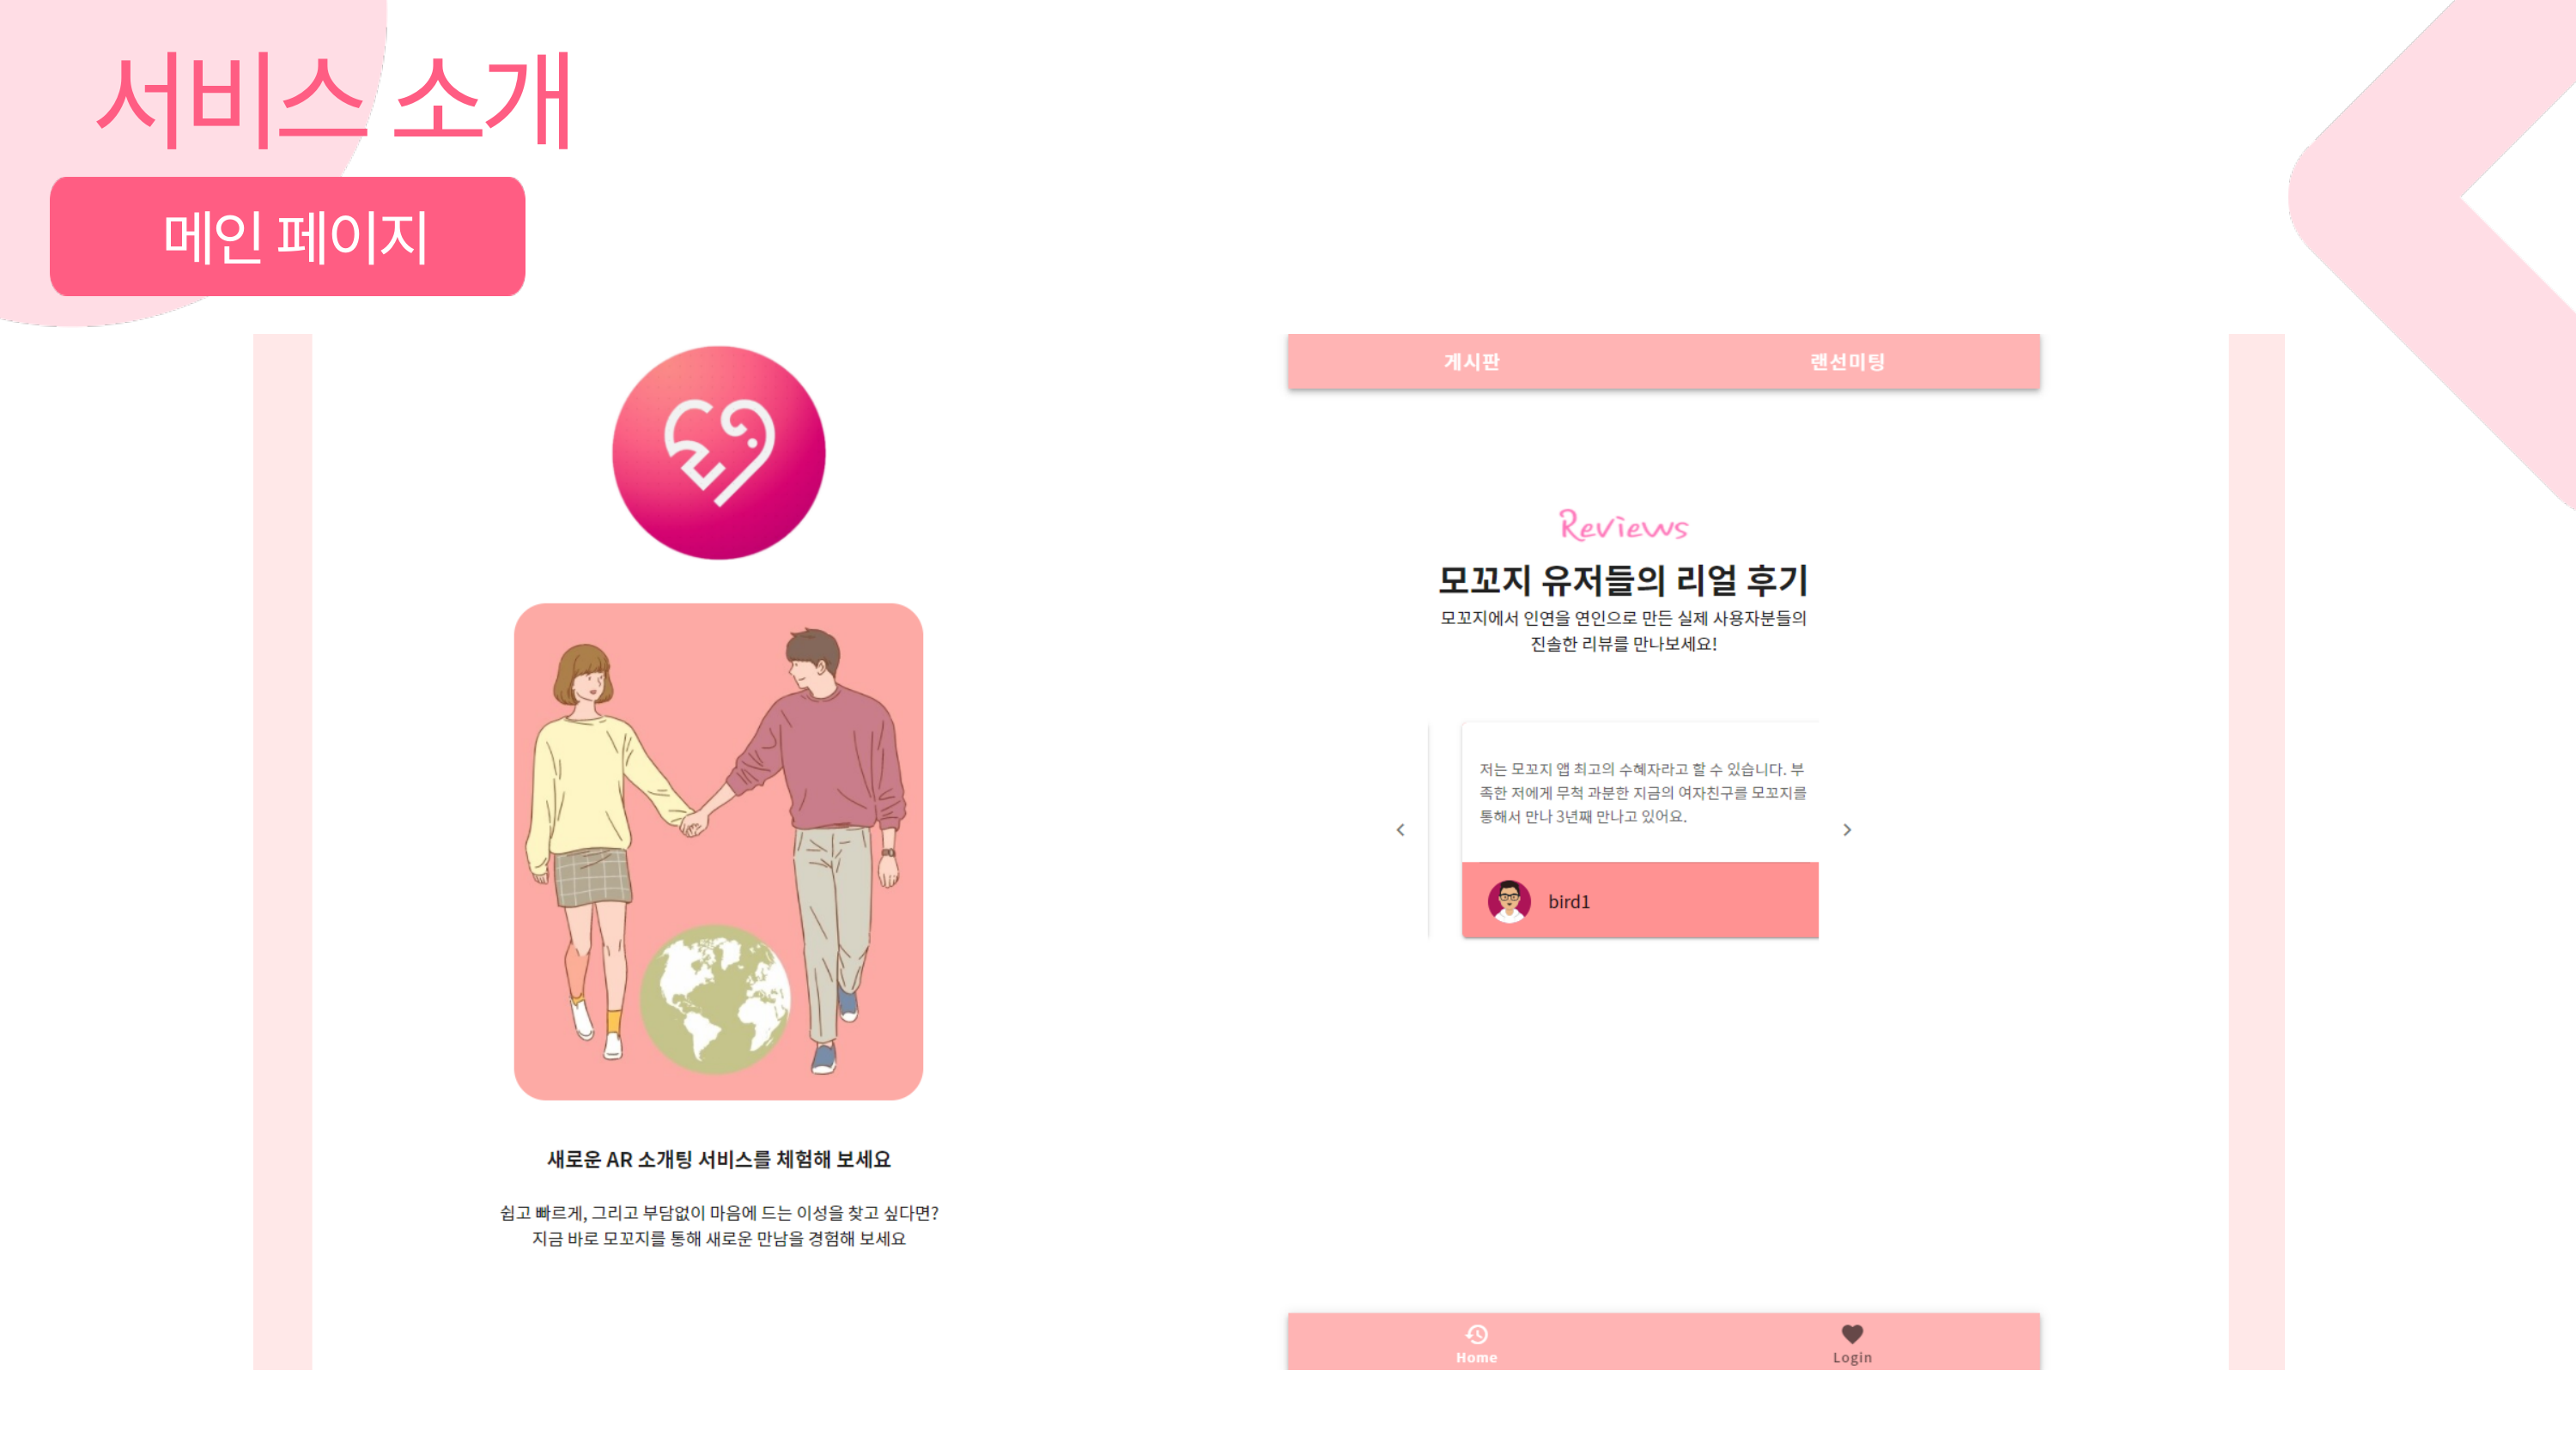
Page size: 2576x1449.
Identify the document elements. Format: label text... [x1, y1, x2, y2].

text_box 서비스 소개 [392, 27, 794, 169]
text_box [49, 177, 526, 297]
text_box 메인 페이지 [531, 195, 535, 279]
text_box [2288, 0, 2576, 518]
picture [252, 333, 2285, 1370]
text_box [0, 0, 388, 329]
